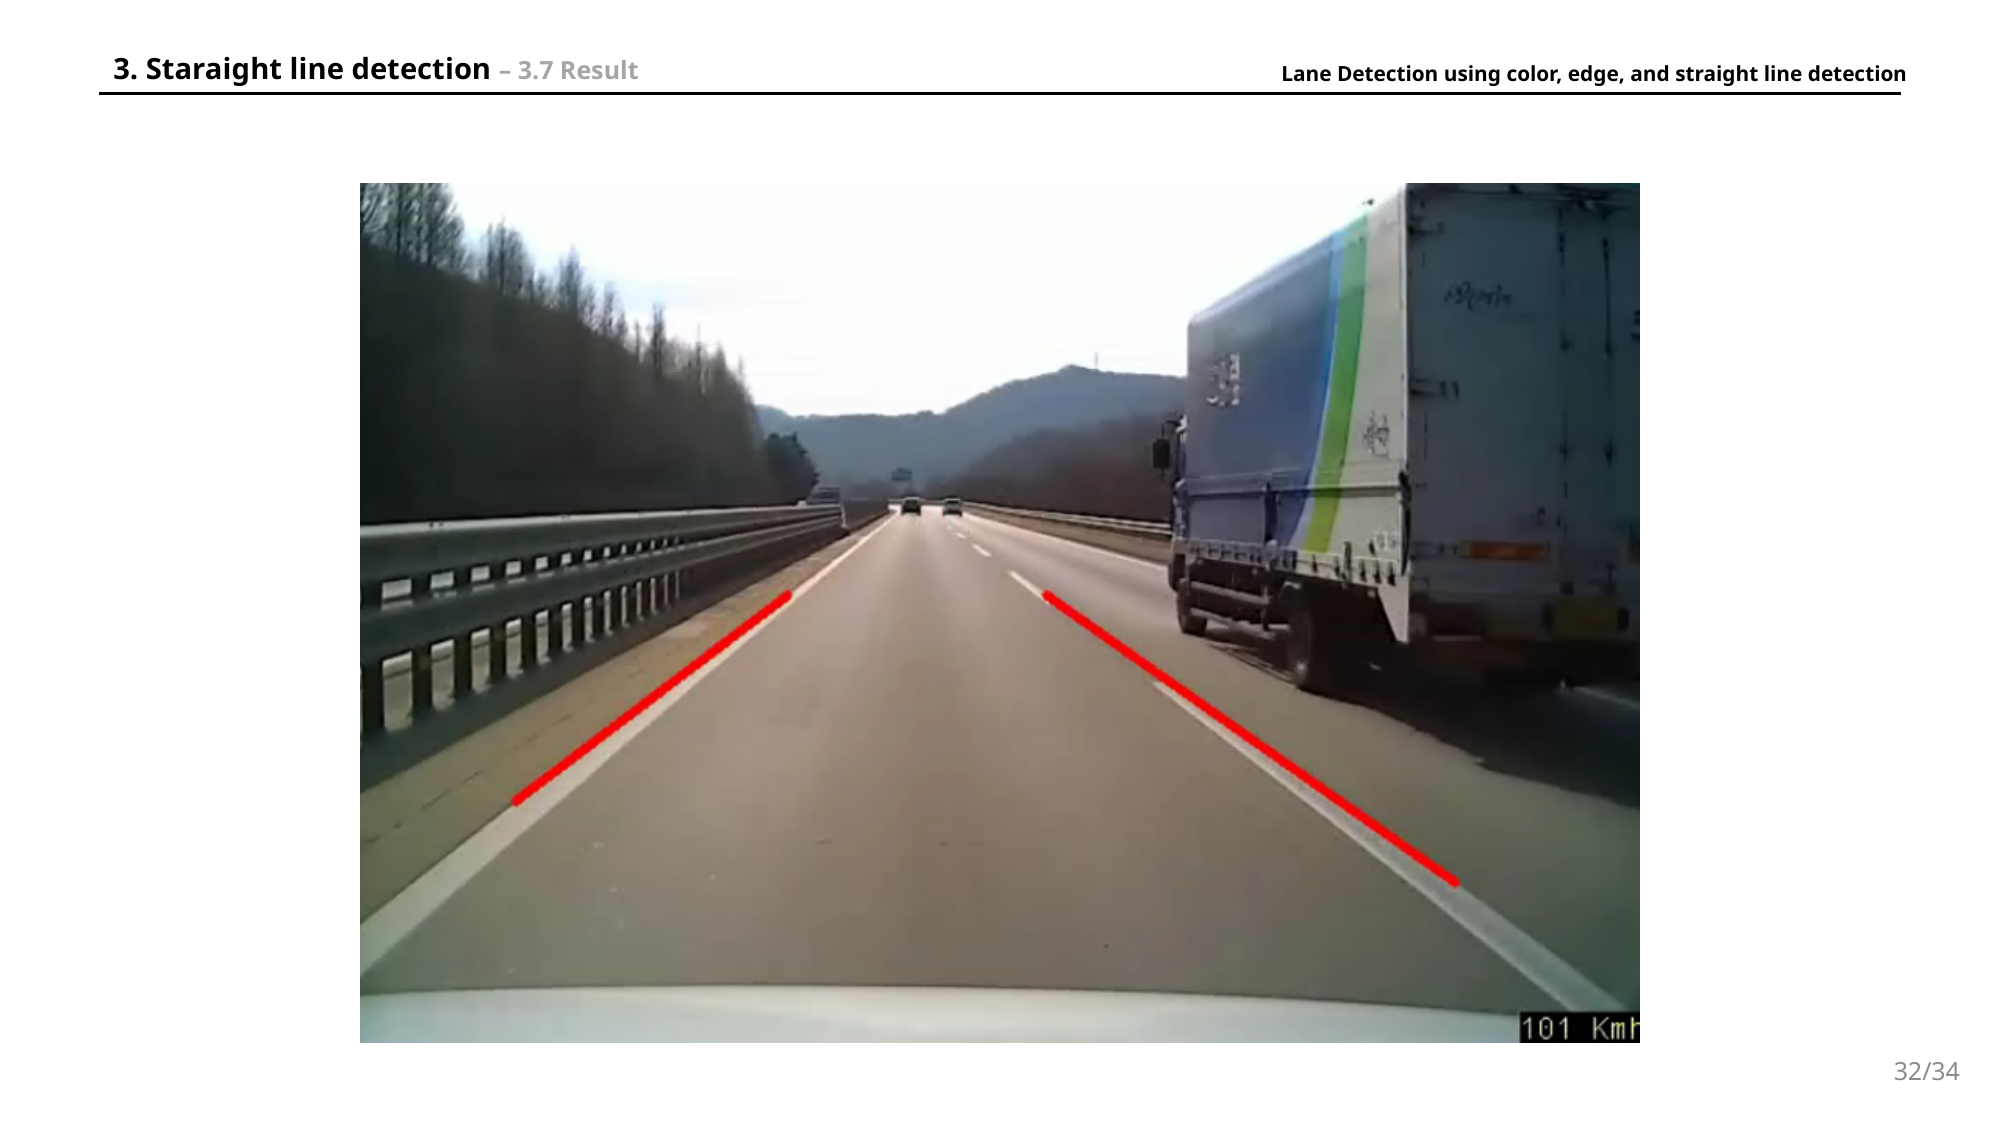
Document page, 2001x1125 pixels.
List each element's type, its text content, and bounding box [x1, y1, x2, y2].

picture [360, 183, 1640, 1043]
slide_number 32/34 [1524, 1042, 1975, 1103]
text_box Lane Detection using color, edge, and straight line detection [1266, 53, 1957, 94]
text_box 3. Staraight line detection – 3.7 Result [98, 43, 866, 93]
